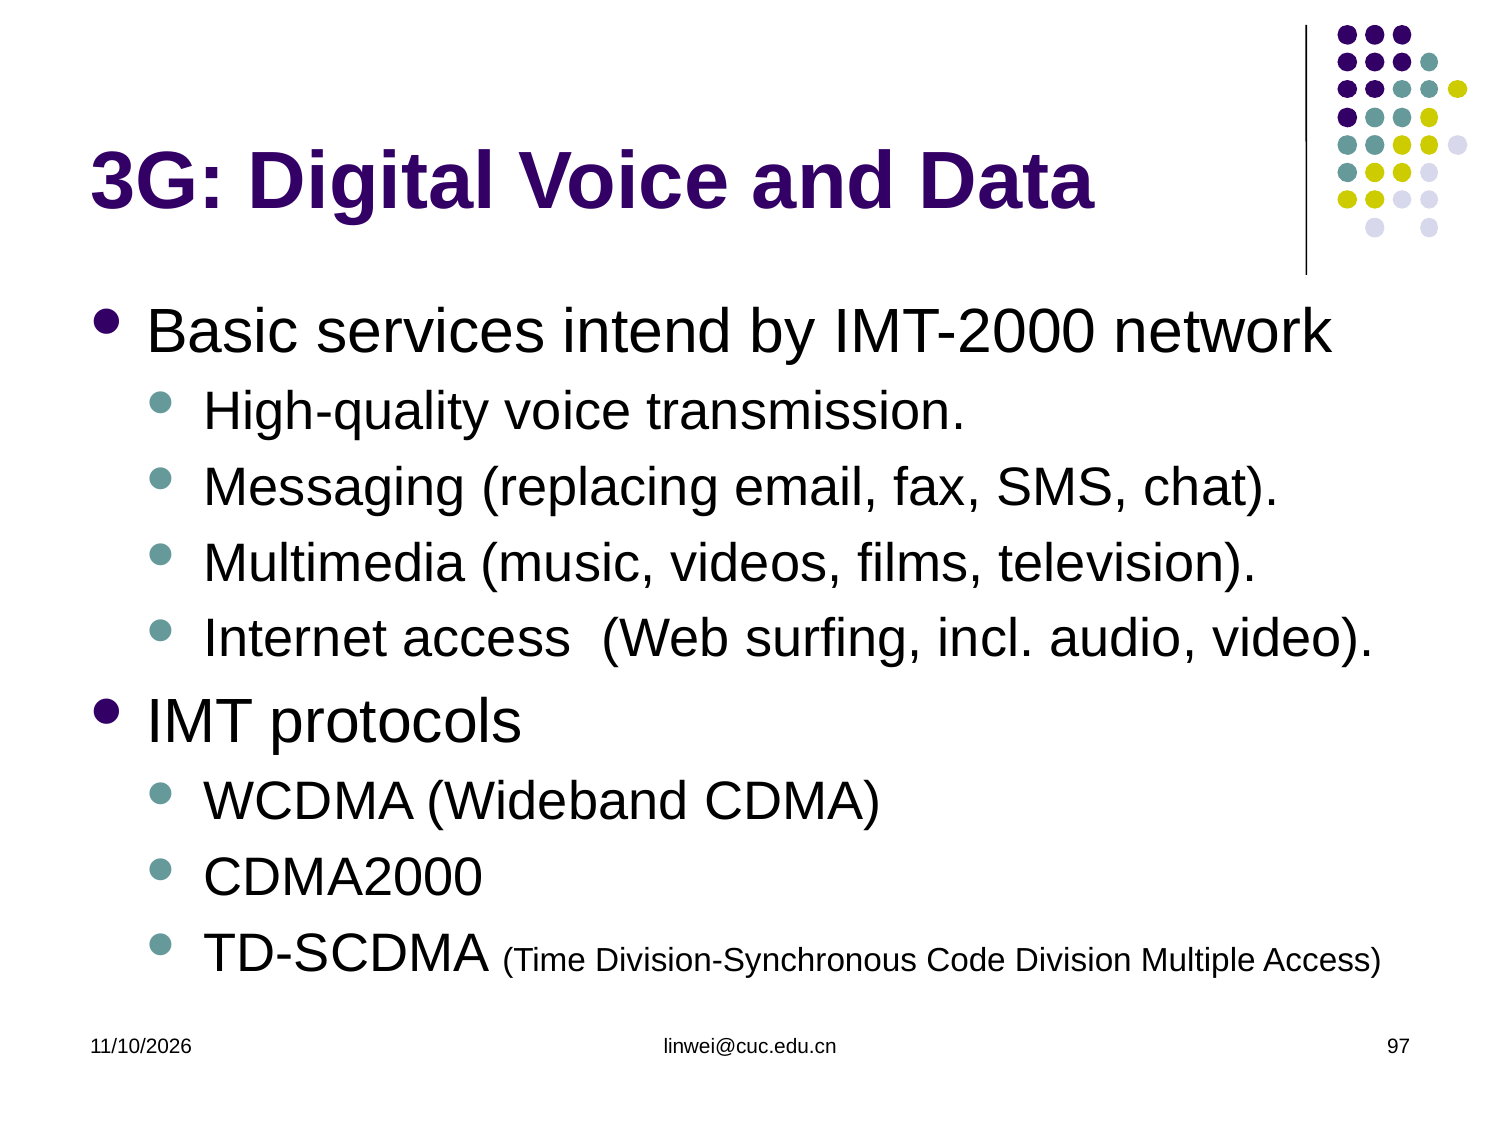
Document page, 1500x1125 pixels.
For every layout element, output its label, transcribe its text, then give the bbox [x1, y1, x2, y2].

footer linwei@cuc.edu.cn [512, 1024, 988, 1101]
title 3G: Digital Voice and Data [75, 20, 1313, 233]
list Basic services intend by IMT-2000 network High-quality voice transmission. Messaging (replacing email, fax, SMS, chat). Multimedia (music, videos, films, television). Internet access (Web surfing, incl. audio, video). IMT protocols WCDMA (Wideband CDMA) CDMA2000 TD-SCDMA (Time Division-Synchronous Code Division Multiple Access) [75, 282, 1425, 1006]
slide_number 97 [1074, 1024, 1426, 1101]
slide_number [74, 1024, 426, 1101]
